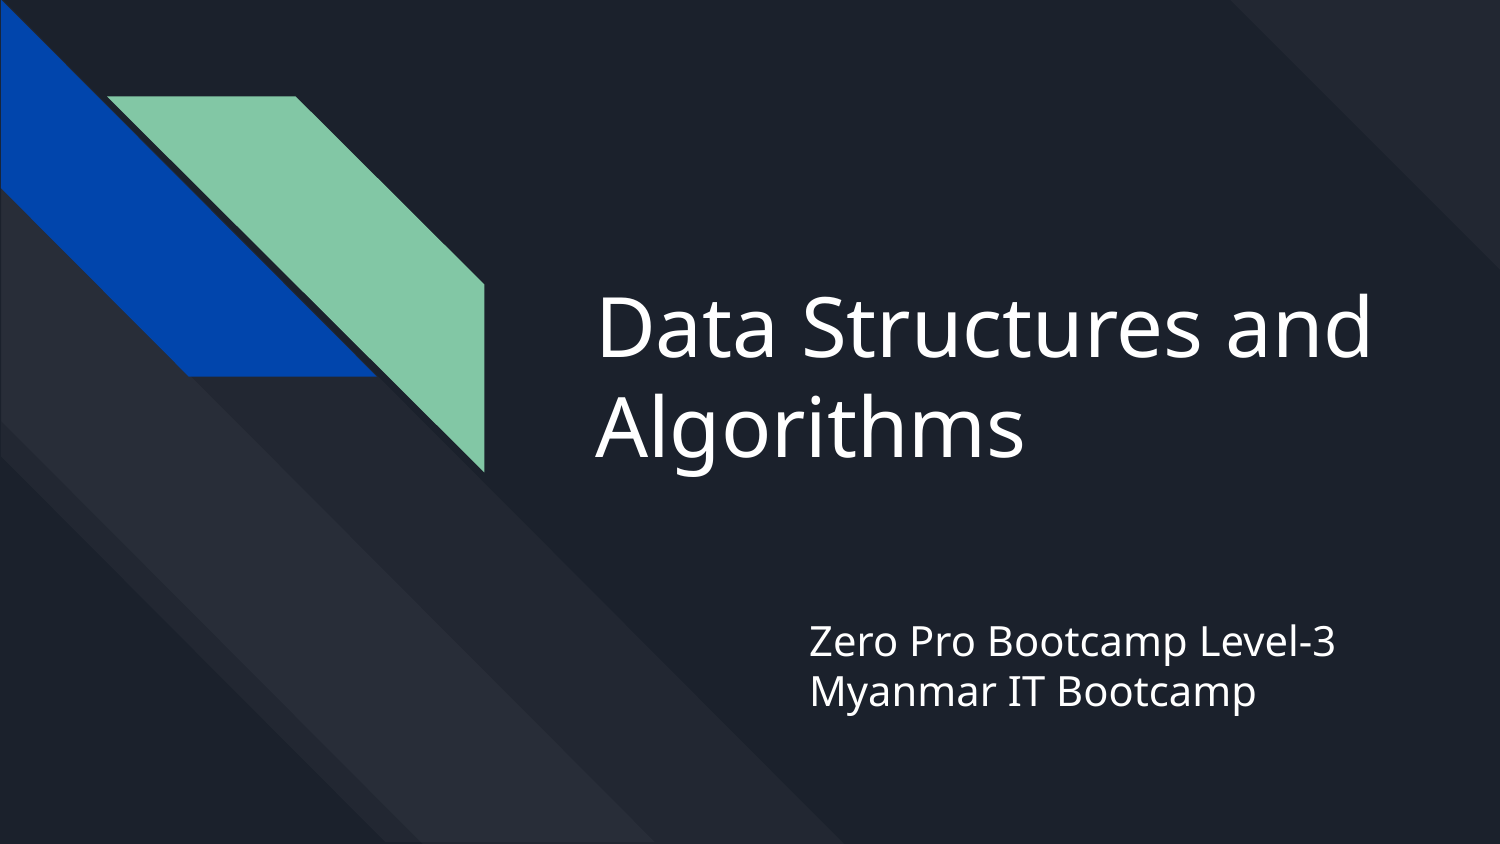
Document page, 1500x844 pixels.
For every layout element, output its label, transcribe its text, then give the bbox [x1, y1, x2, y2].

subtitle Zero Pro Bootcamp Level-3 Myanmar IT Bootcamp [794, 599, 1404, 727]
title Data Structures and Algorithms [580, 258, 1404, 518]
